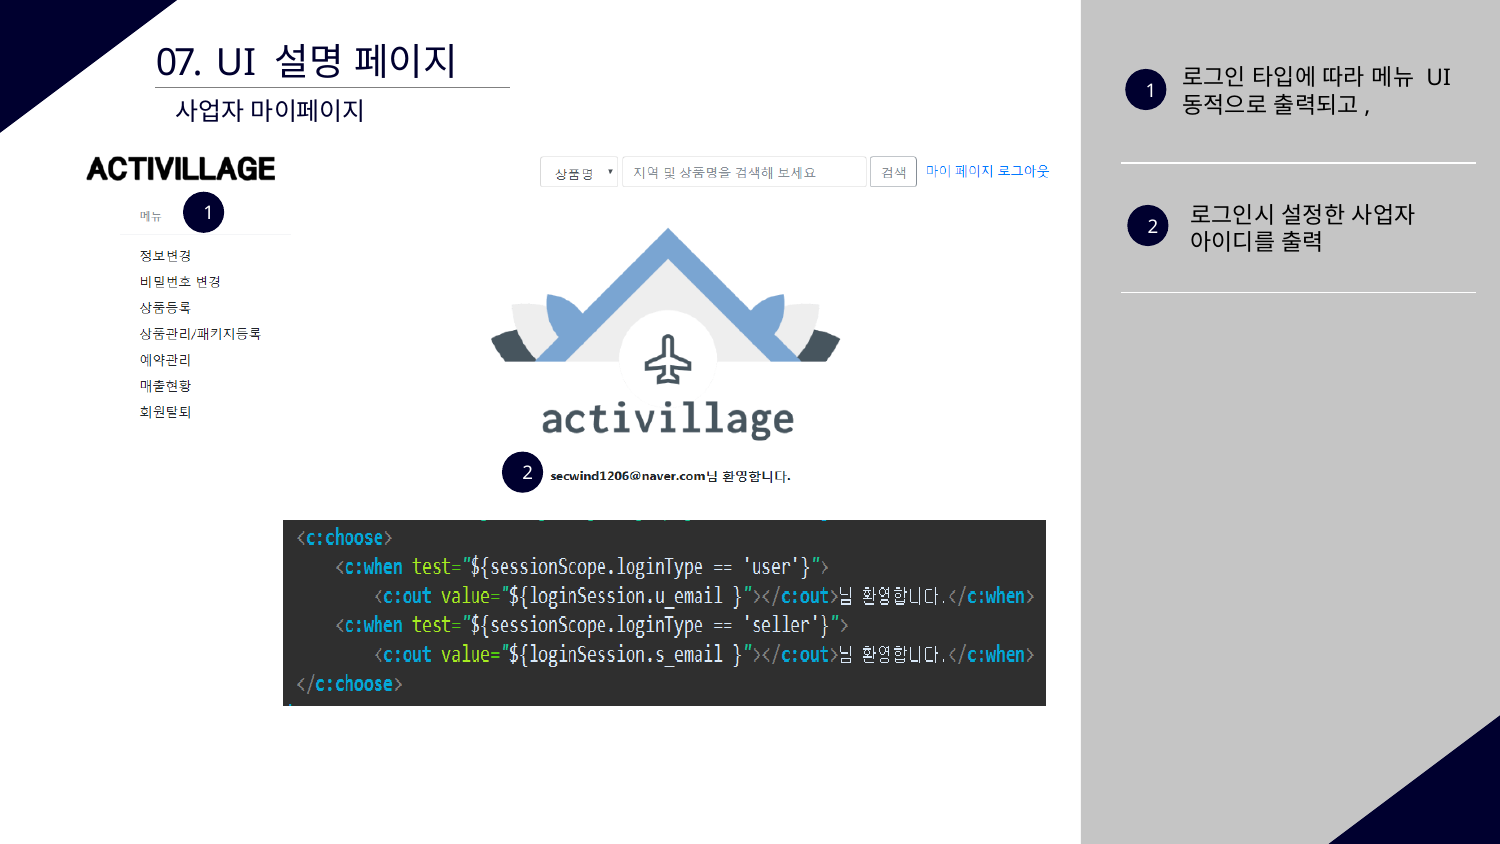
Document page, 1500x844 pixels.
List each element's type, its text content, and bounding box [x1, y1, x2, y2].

text_box 로그인 타입에 따라 메뉴 UI 동적으로 출력되고, [1167, 55, 1466, 126]
text_box 07. [141, 30, 218, 90]
picture [283, 520, 1046, 706]
text_box 2 [1125, 202, 1171, 249]
text_box UI 설명 페이지 [218, 30, 473, 87]
text_box 1 [1123, 66, 1169, 113]
text_box 사업자 마이페이지 [160, 87, 892, 133]
text_box 로그인시 설정한 사업자 아이디를 출력 [1175, 193, 1438, 263]
picture [82, 142, 1058, 506]
